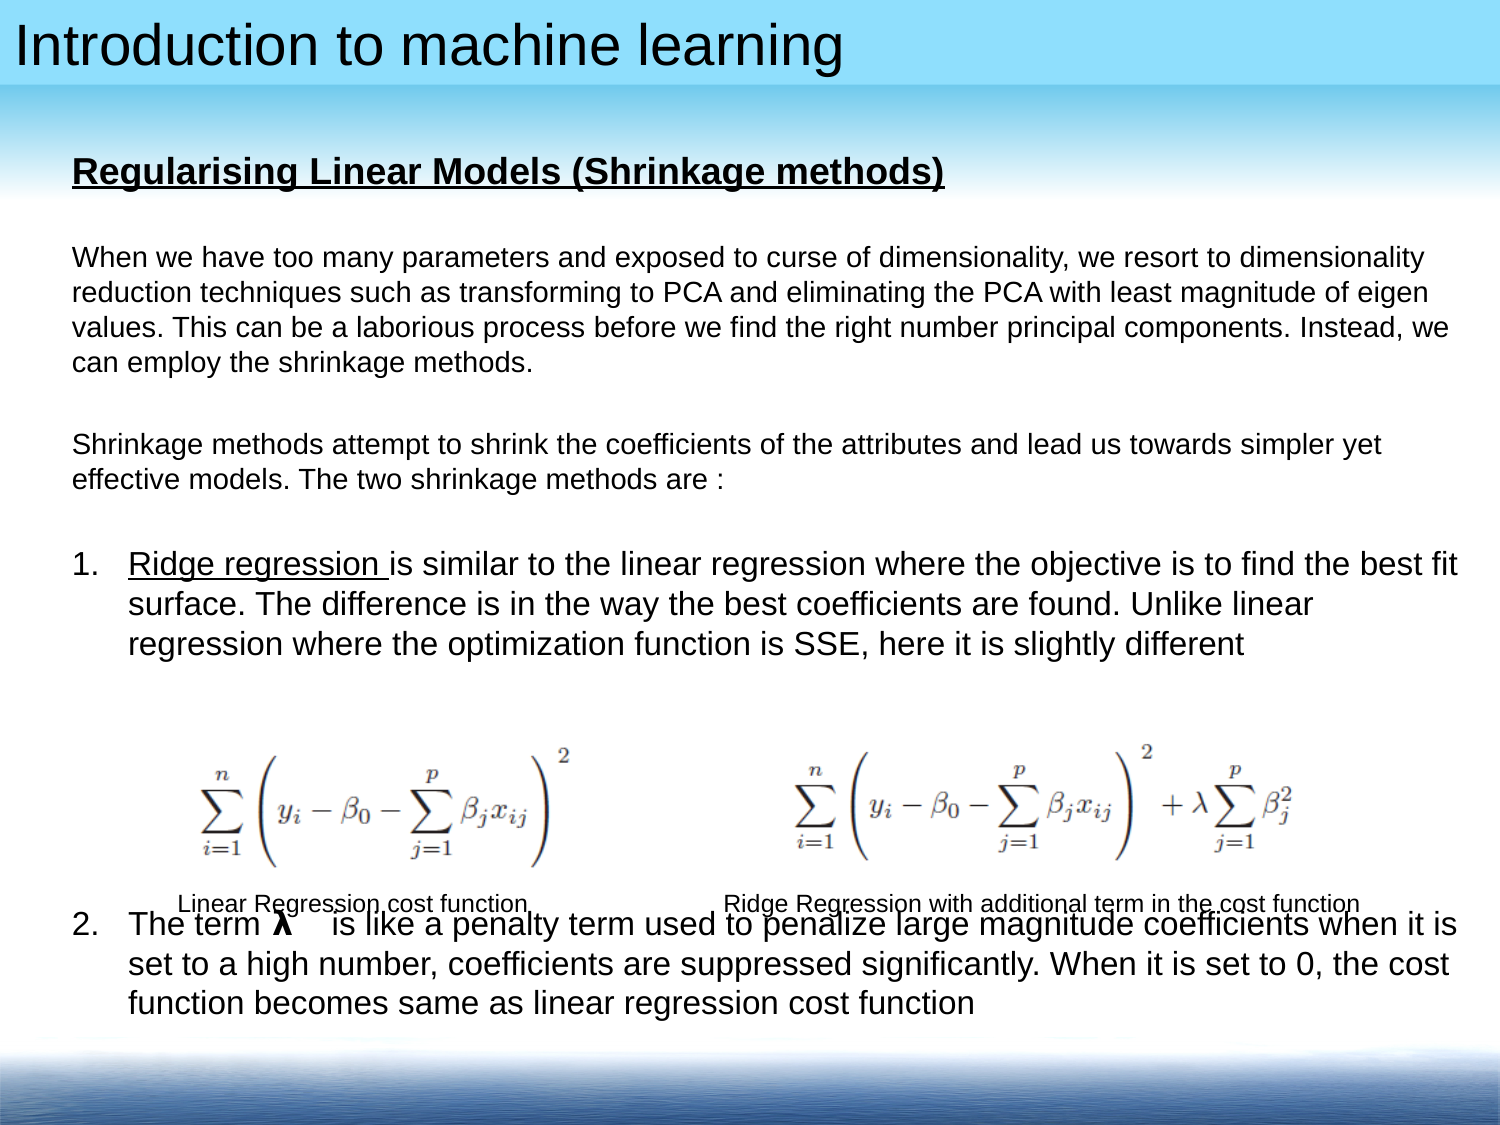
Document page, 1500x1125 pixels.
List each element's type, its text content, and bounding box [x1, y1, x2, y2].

picture [0, 1037, 1500, 1125]
list Regularising Linear Models (Shrinkage methods) When we have too many parameters and exposed to curse of dimensionality, we resort to dimensionality reduction techniques such as transforming to PCA and eliminating the PCA with least magnitude of eigen values. This can be a laborious process before we find the right number principal components. Instead, we can employ the shrinkage methods. Shrinkage methods attempt to shrink the coefficients of the attributes and lead us towards simpler yet effective models. The two shrinkage methods are : Ridge regression is similar to the linear regression where the objective is to find the best fit surface. The difference is in the way the best coefficients are found. Unlike linear regression where the optimization function is SSE, here it is slightly different The term 𝝺 is like a penalty term used to penalize large magnitude coefficients when it is set to a high number, coefficients are suppressed significantly. When it is set to 0, the cost function becomes same as linear regression cost function [57, 139, 1475, 1030]
text_box Linear Regression cost function [162, 880, 625, 926]
picture [174, 737, 579, 877]
picture [774, 735, 1295, 876]
text_box Ridge Regression with additional term in the cost function [708, 880, 1446, 926]
